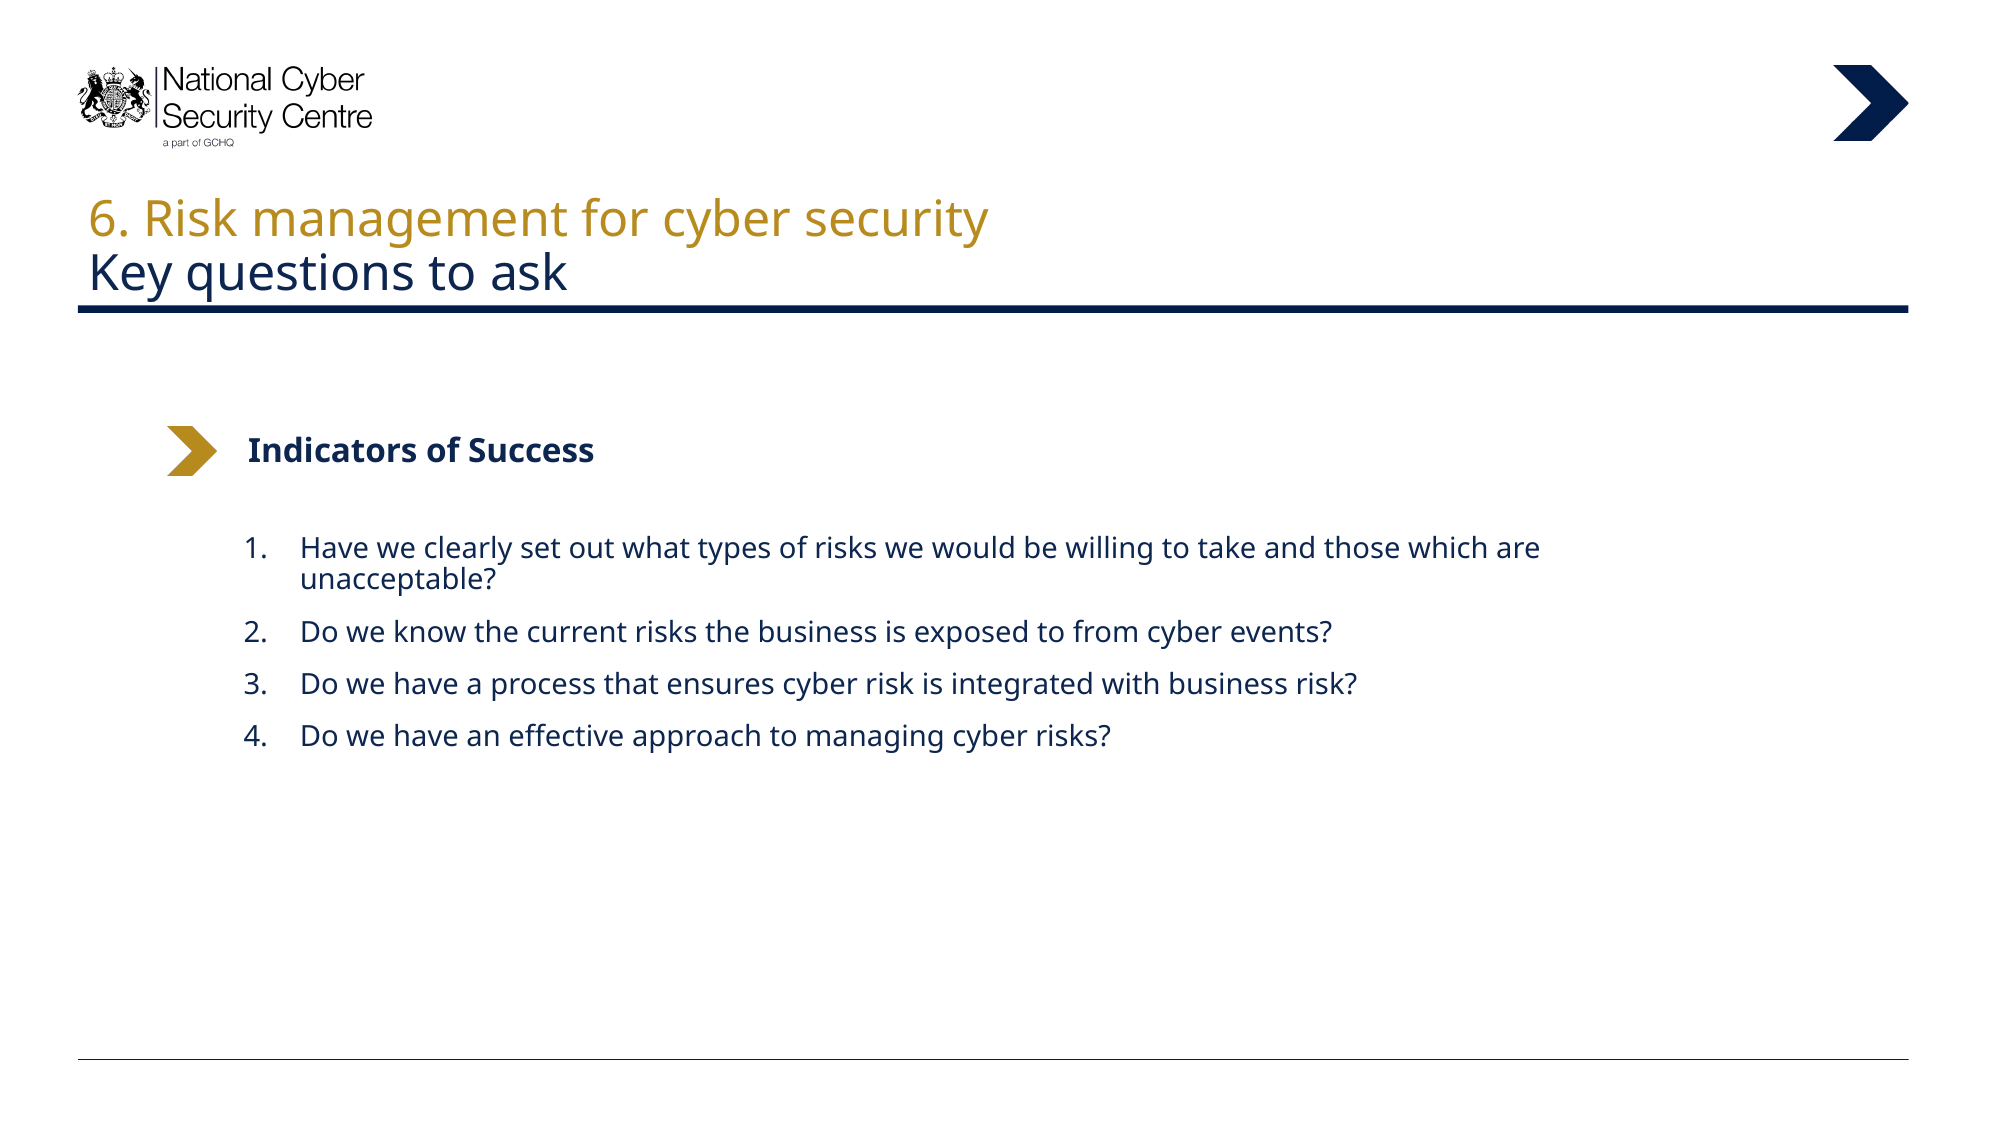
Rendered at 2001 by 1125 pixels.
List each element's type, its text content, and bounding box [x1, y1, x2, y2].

picture [167, 426, 217, 476]
picture [0, 0, 539, 269]
list 6. Risk management for cyber security Key questions to ask [73, 186, 1903, 271]
picture [1833, 65, 1909, 141]
text_box Indicators of Success Have we clearly set out what types of risks we would be willing to take and those which are unacceptable? Do we know the current risks the business is exposed to from cyber events? Do we have a process that ensures cyber risk is integrated with business risk? Do we have an effective approach to managing cyber risks? [228, 426, 1655, 927]
